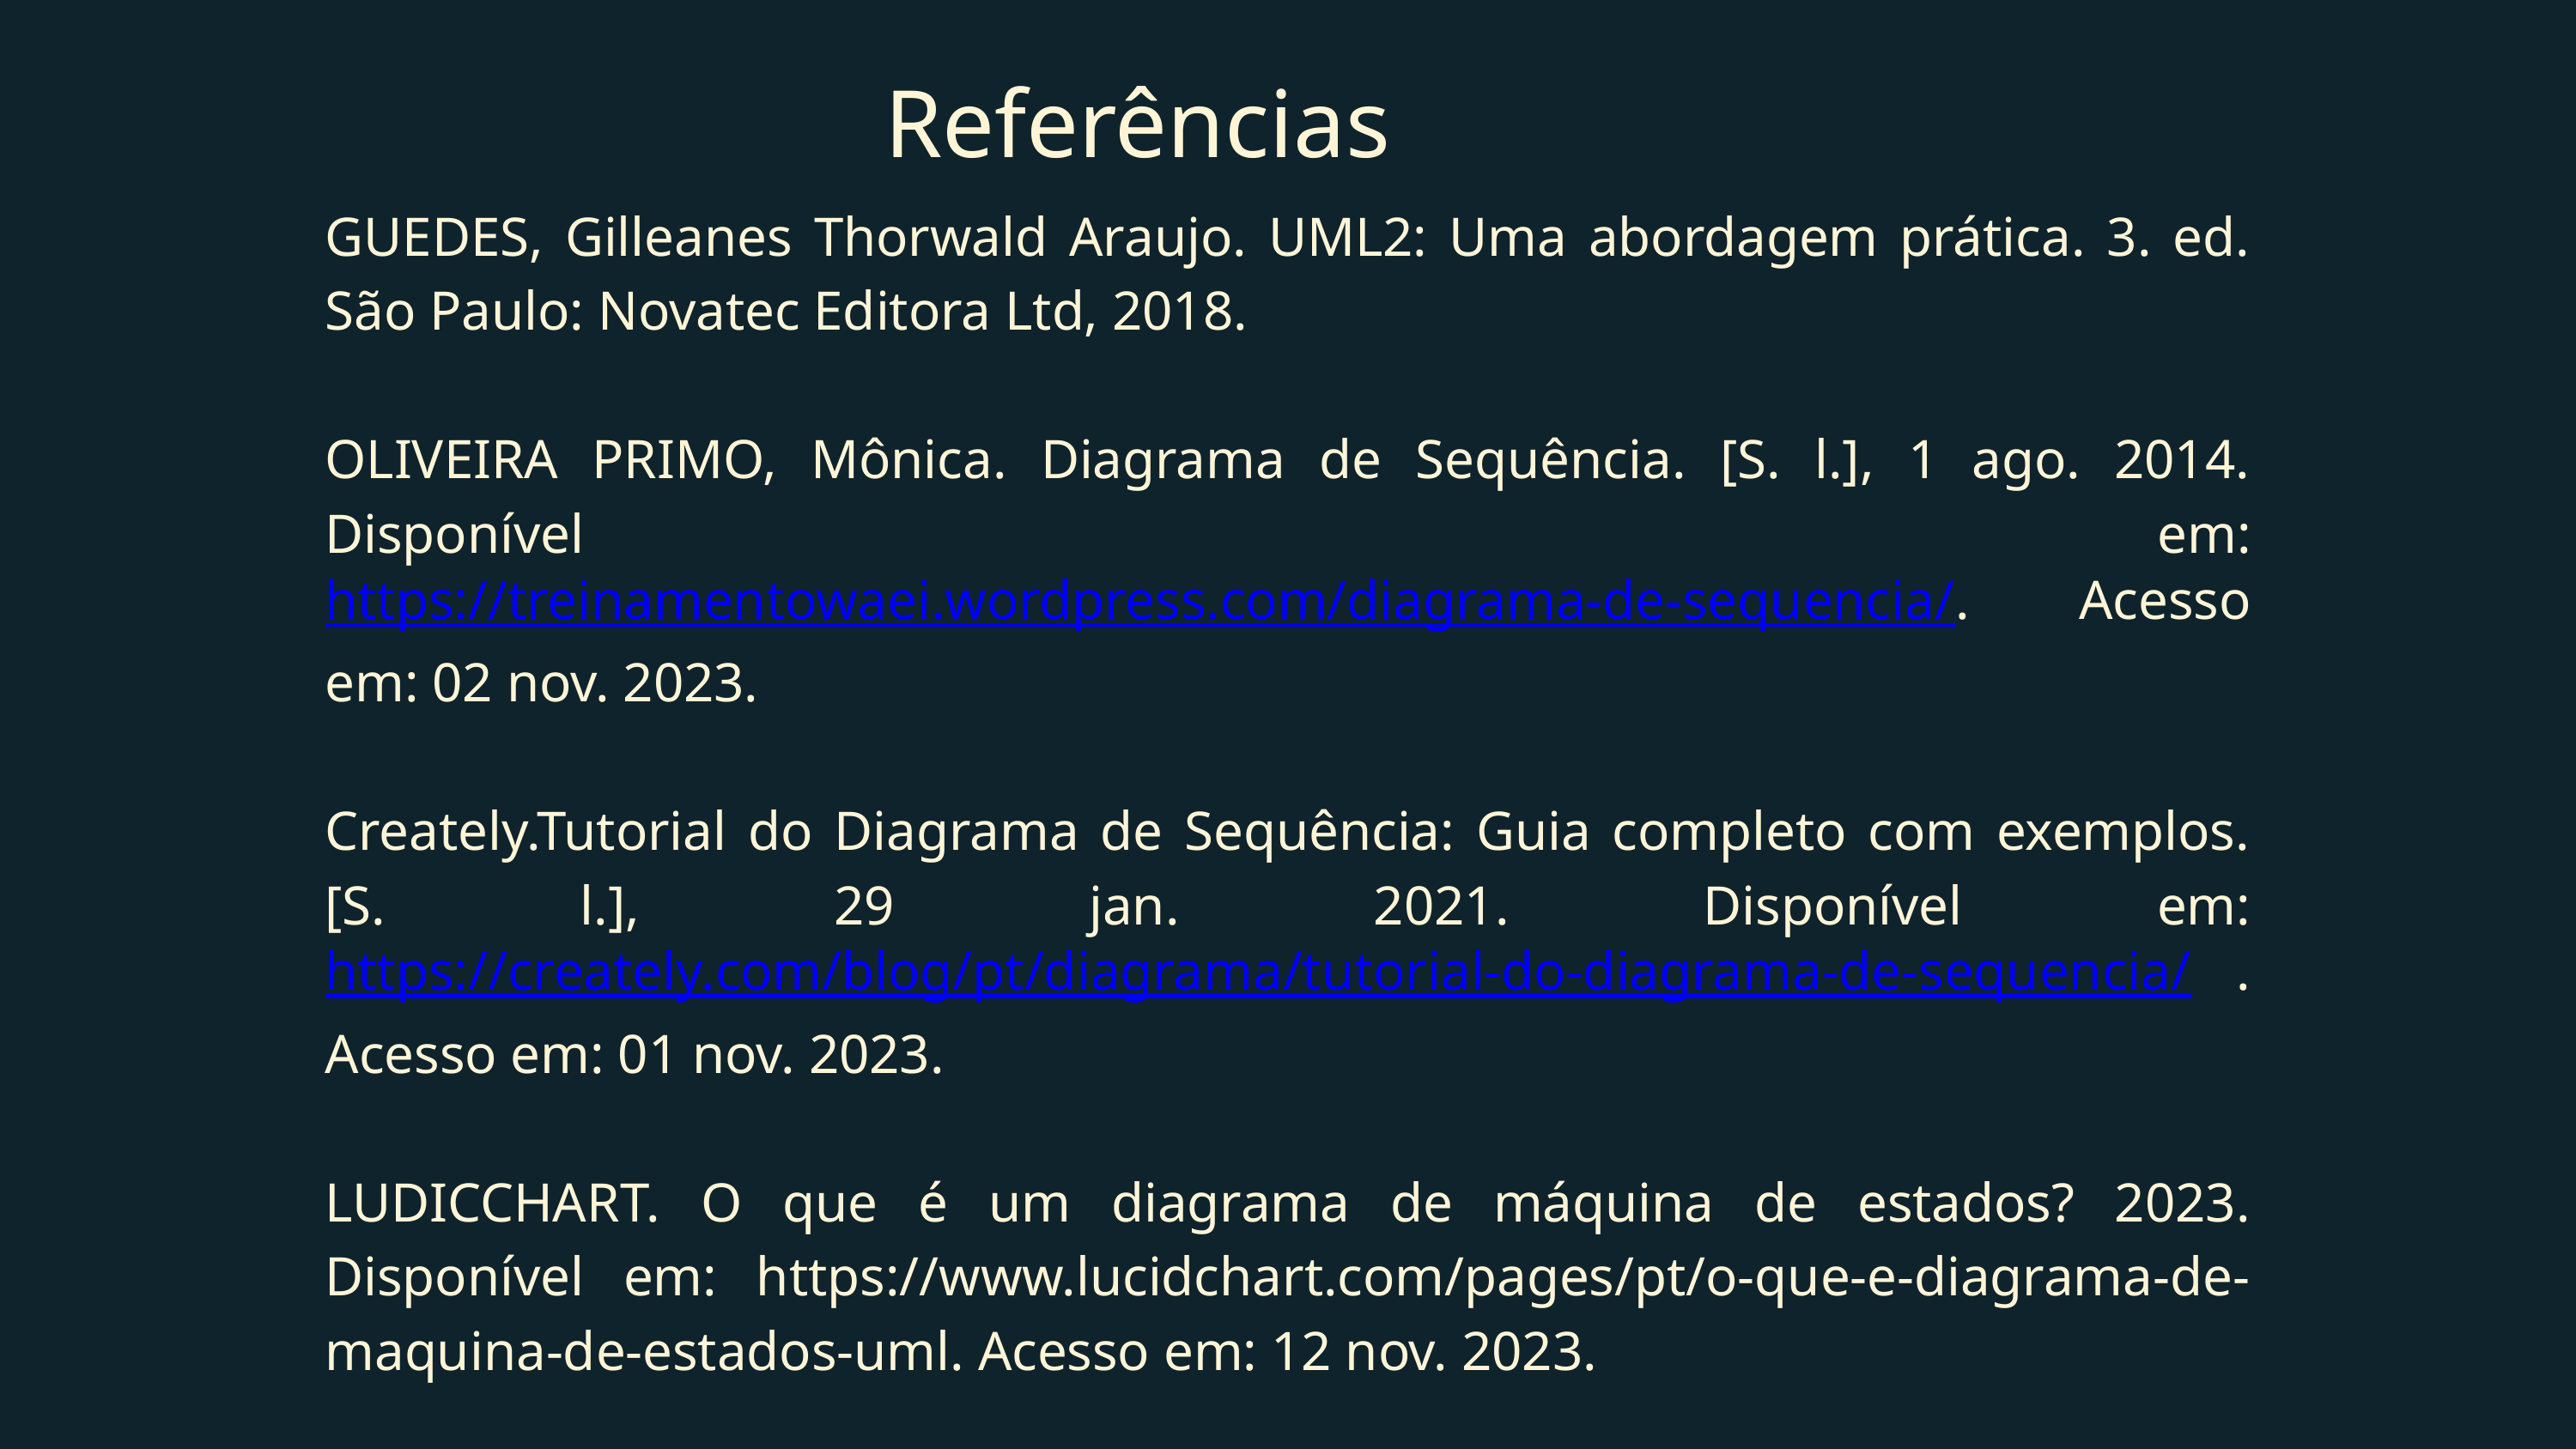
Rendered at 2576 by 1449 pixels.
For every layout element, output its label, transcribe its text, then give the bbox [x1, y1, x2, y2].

text_box Referências [841, 45, 1410, 177]
text_box GUEDES, Gilleanes Thorwald Araujo. UML2: Uma abordagem prática. 3. ed. São Paulo: Novatec Editora Ltd, 2018. OLIVEIRA PRIMO, Mônica. Diagrama de Sequência. [S. l.], 1 ago. 2014. Disponível em: https://treinamentowaei.wordpress.com/diagrama-de-sequencia/. Acesso em: 02 nov. 2023. Creately.Tutorial do Diagrama de Sequência: Guia completo com exemplos. [S. l.], 29 jan. 2021. Disponível em: https://creately.com/blog/pt/diagrama/tutorial-do-diagrama-de-sequencia/ . Acesso em: 01 nov. 2023. LUDICCHART. O que é um diagrama de máquina de estados? 2023. Disponível em: https://www.lucidchart.com/pages/pt/o-que-e-diagrama-de-maquina-de-estados-uml. Acesso em: 12 nov. 2023. [325, 192, 2251, 1446]
